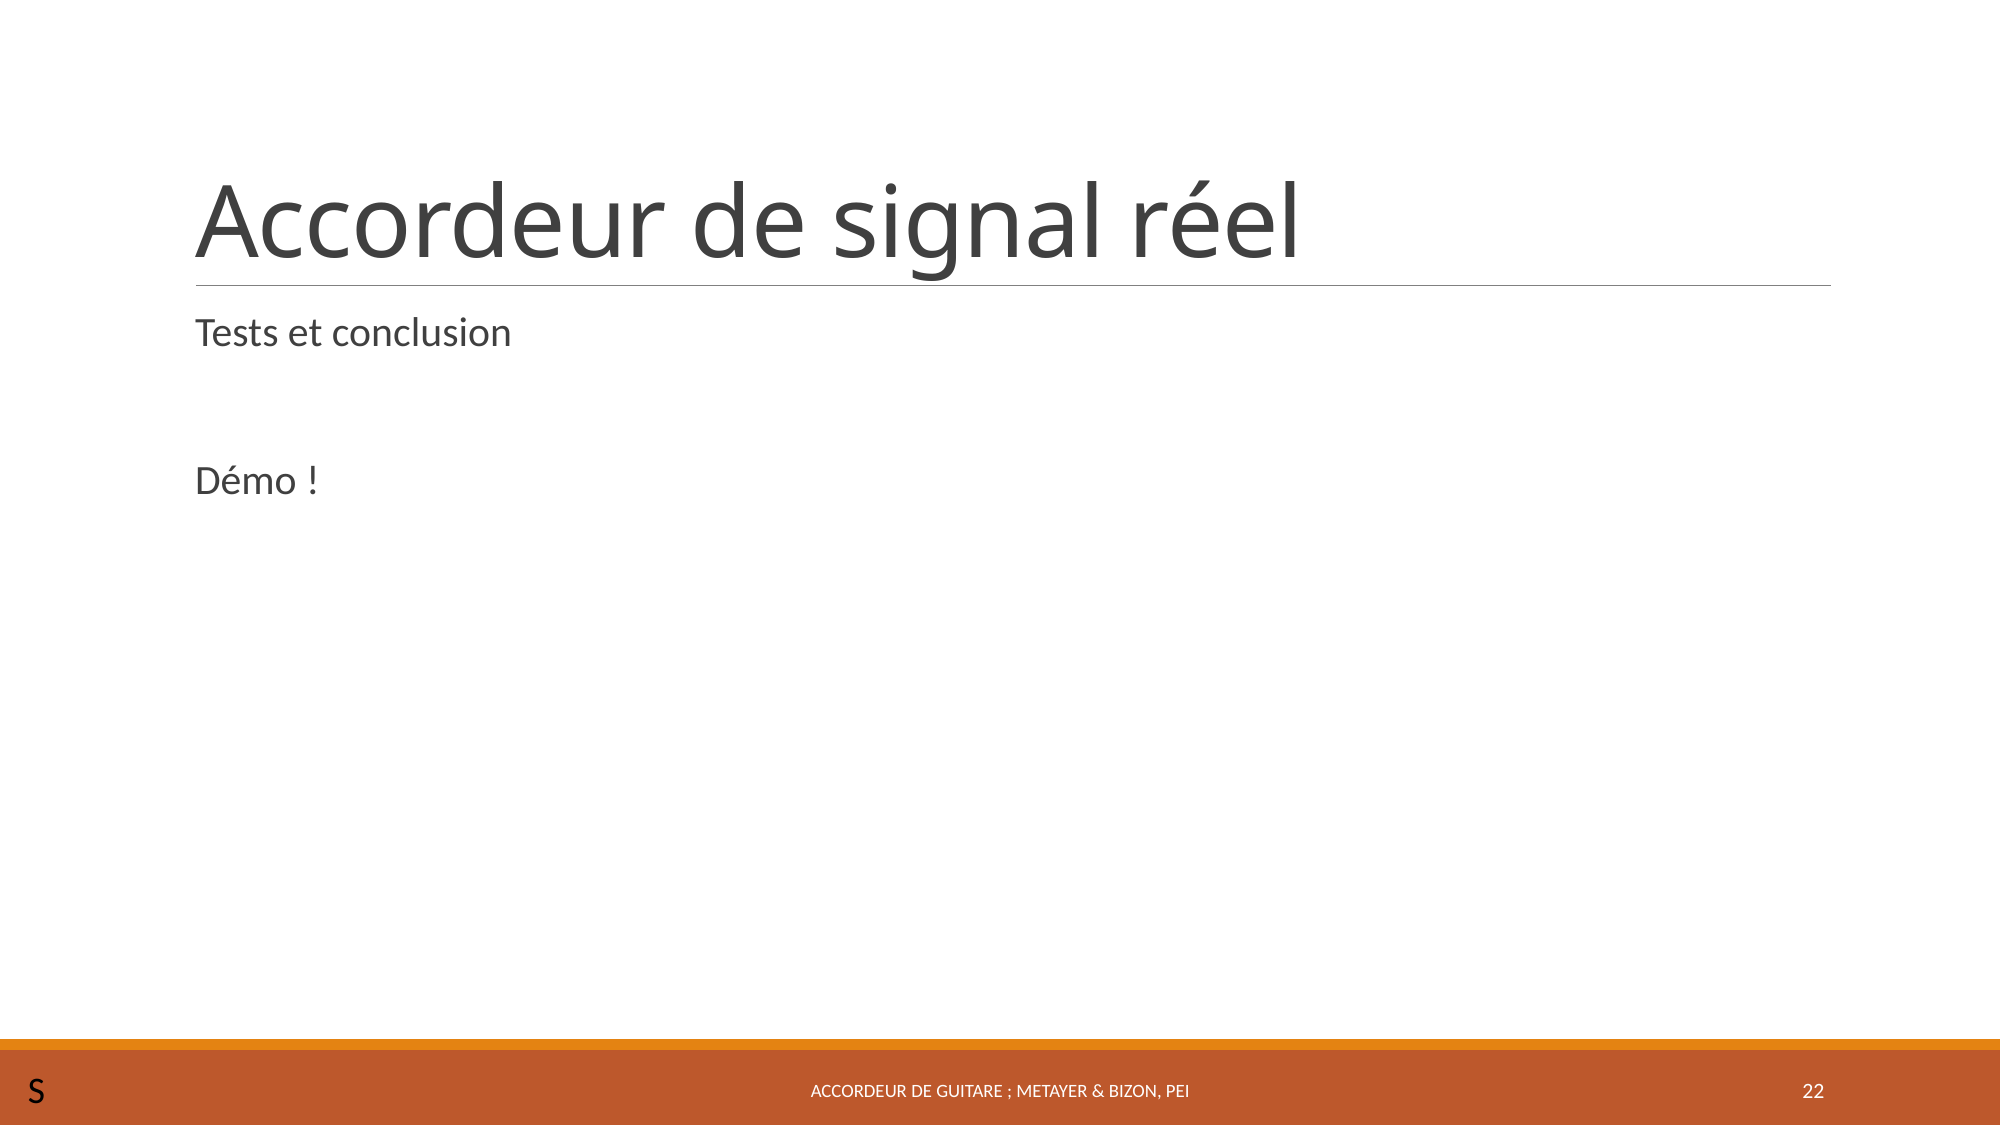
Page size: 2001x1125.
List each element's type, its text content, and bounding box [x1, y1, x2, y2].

text_box S [13, 1058, 61, 1119]
title Accordeur de signal réel [180, 47, 1830, 285]
slide_number 22 [1624, 1059, 1840, 1120]
list Tests et conclusion Démo ! [180, 302, 1830, 963]
footer ACCORDEUR DE GUITARE ; METAYER & BIZON, PEI [604, 1059, 1396, 1120]
